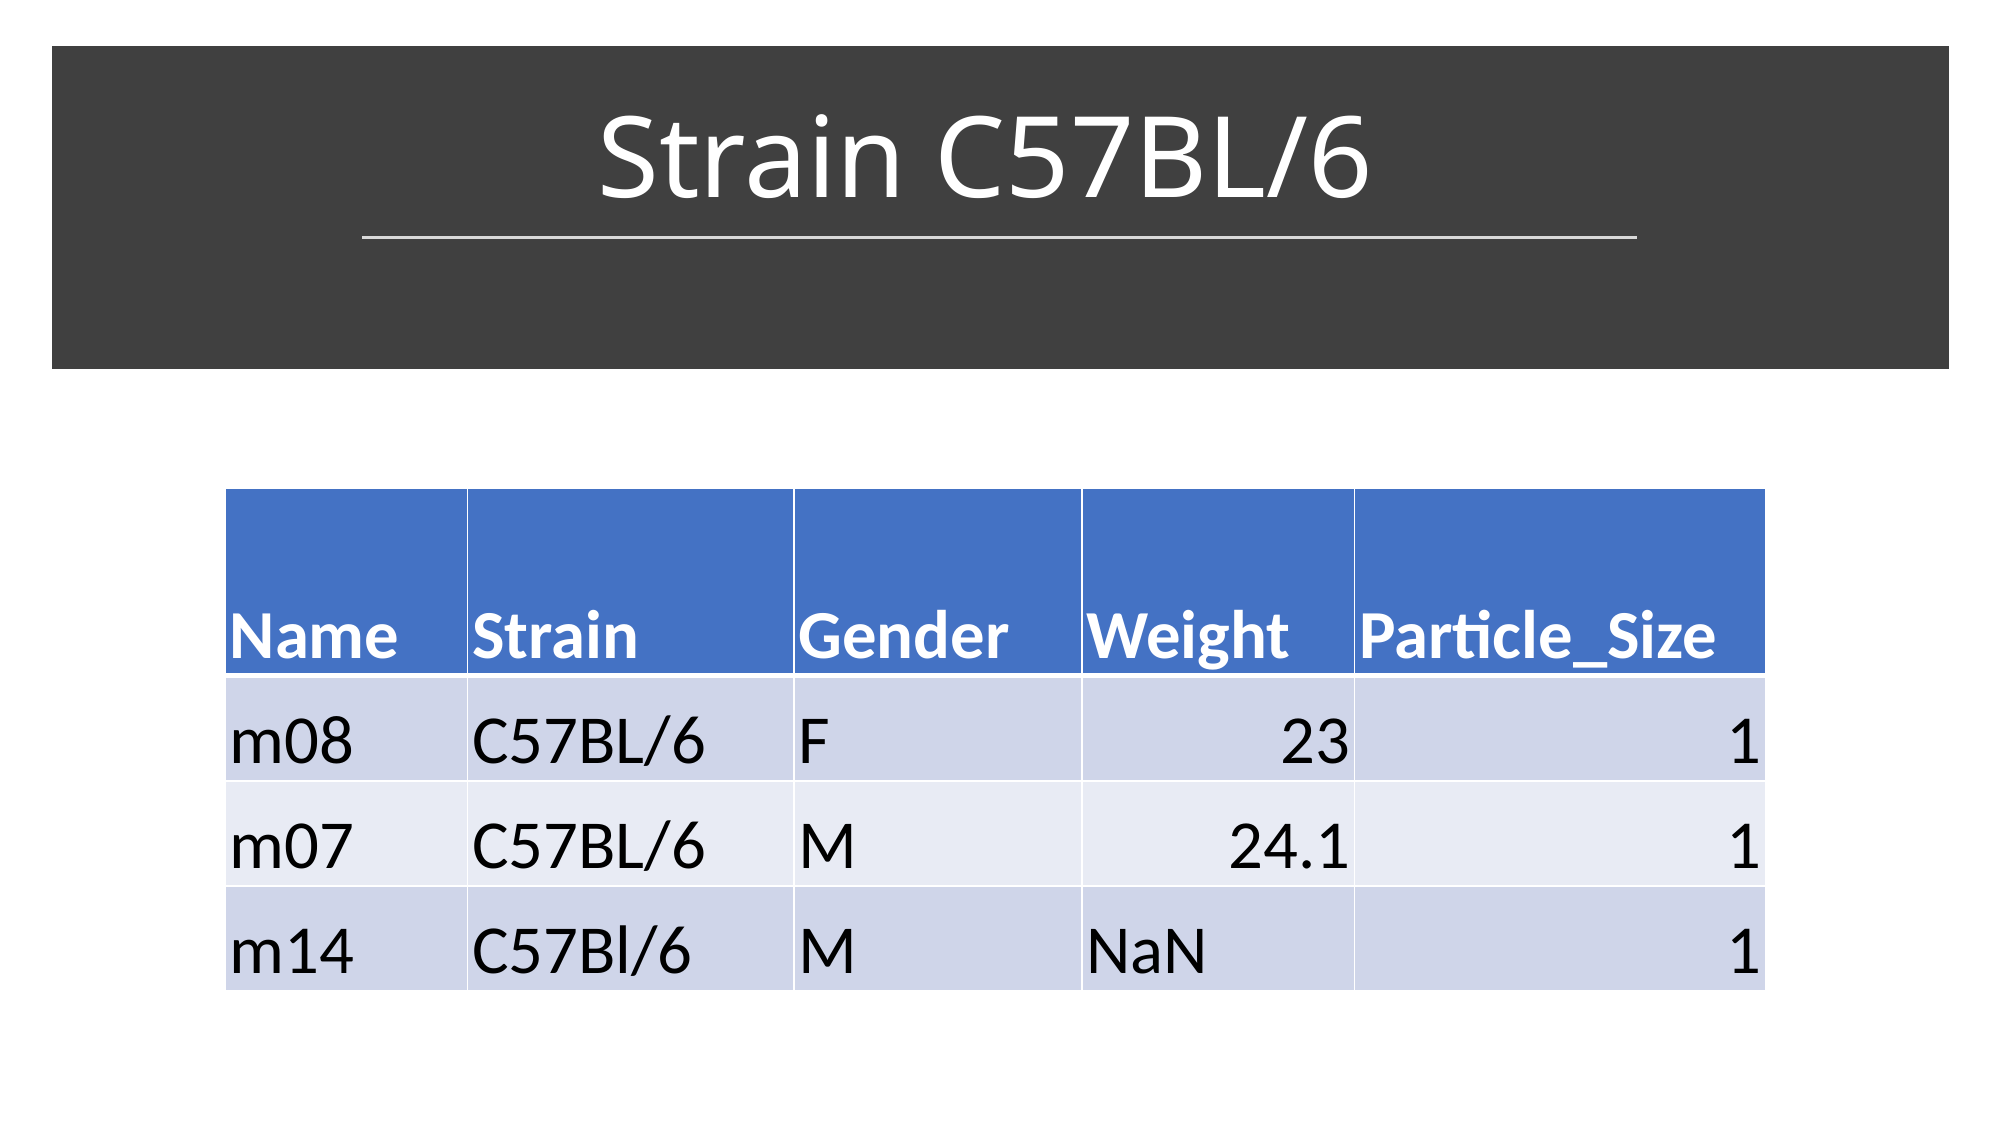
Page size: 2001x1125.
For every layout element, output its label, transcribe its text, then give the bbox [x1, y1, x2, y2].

table_cell 1 [1355, 887, 1765, 990]
table_cell C57Bl/6 [468, 887, 793, 990]
table_header Particle_Size [1355, 489, 1765, 673]
table_cell m08 [226, 678, 467, 780]
table_cell NaN [1083, 887, 1354, 990]
table_cell M [795, 782, 1081, 885]
table_header Weight [1083, 489, 1354, 673]
table_cell 1 [1355, 678, 1765, 780]
table_cell F [795, 678, 1081, 780]
table_cell m07 [226, 782, 467, 885]
table_cell C57BL/6 [468, 678, 793, 780]
table_cell 23 [1083, 678, 1354, 780]
table_cell C57BL/6 [468, 782, 793, 885]
table_header Name [226, 489, 467, 673]
text_box [61, 55, 1939, 360]
table_header Gender [795, 489, 1081, 673]
table_cell 1 [1355, 782, 1765, 885]
table_cell m14 [226, 887, 467, 990]
table_cell 24.1 [1083, 782, 1354, 885]
table_cell M [795, 887, 1081, 990]
title Strain C57BL/6 [86, 76, 1914, 230]
table_header Strain [468, 489, 793, 673]
